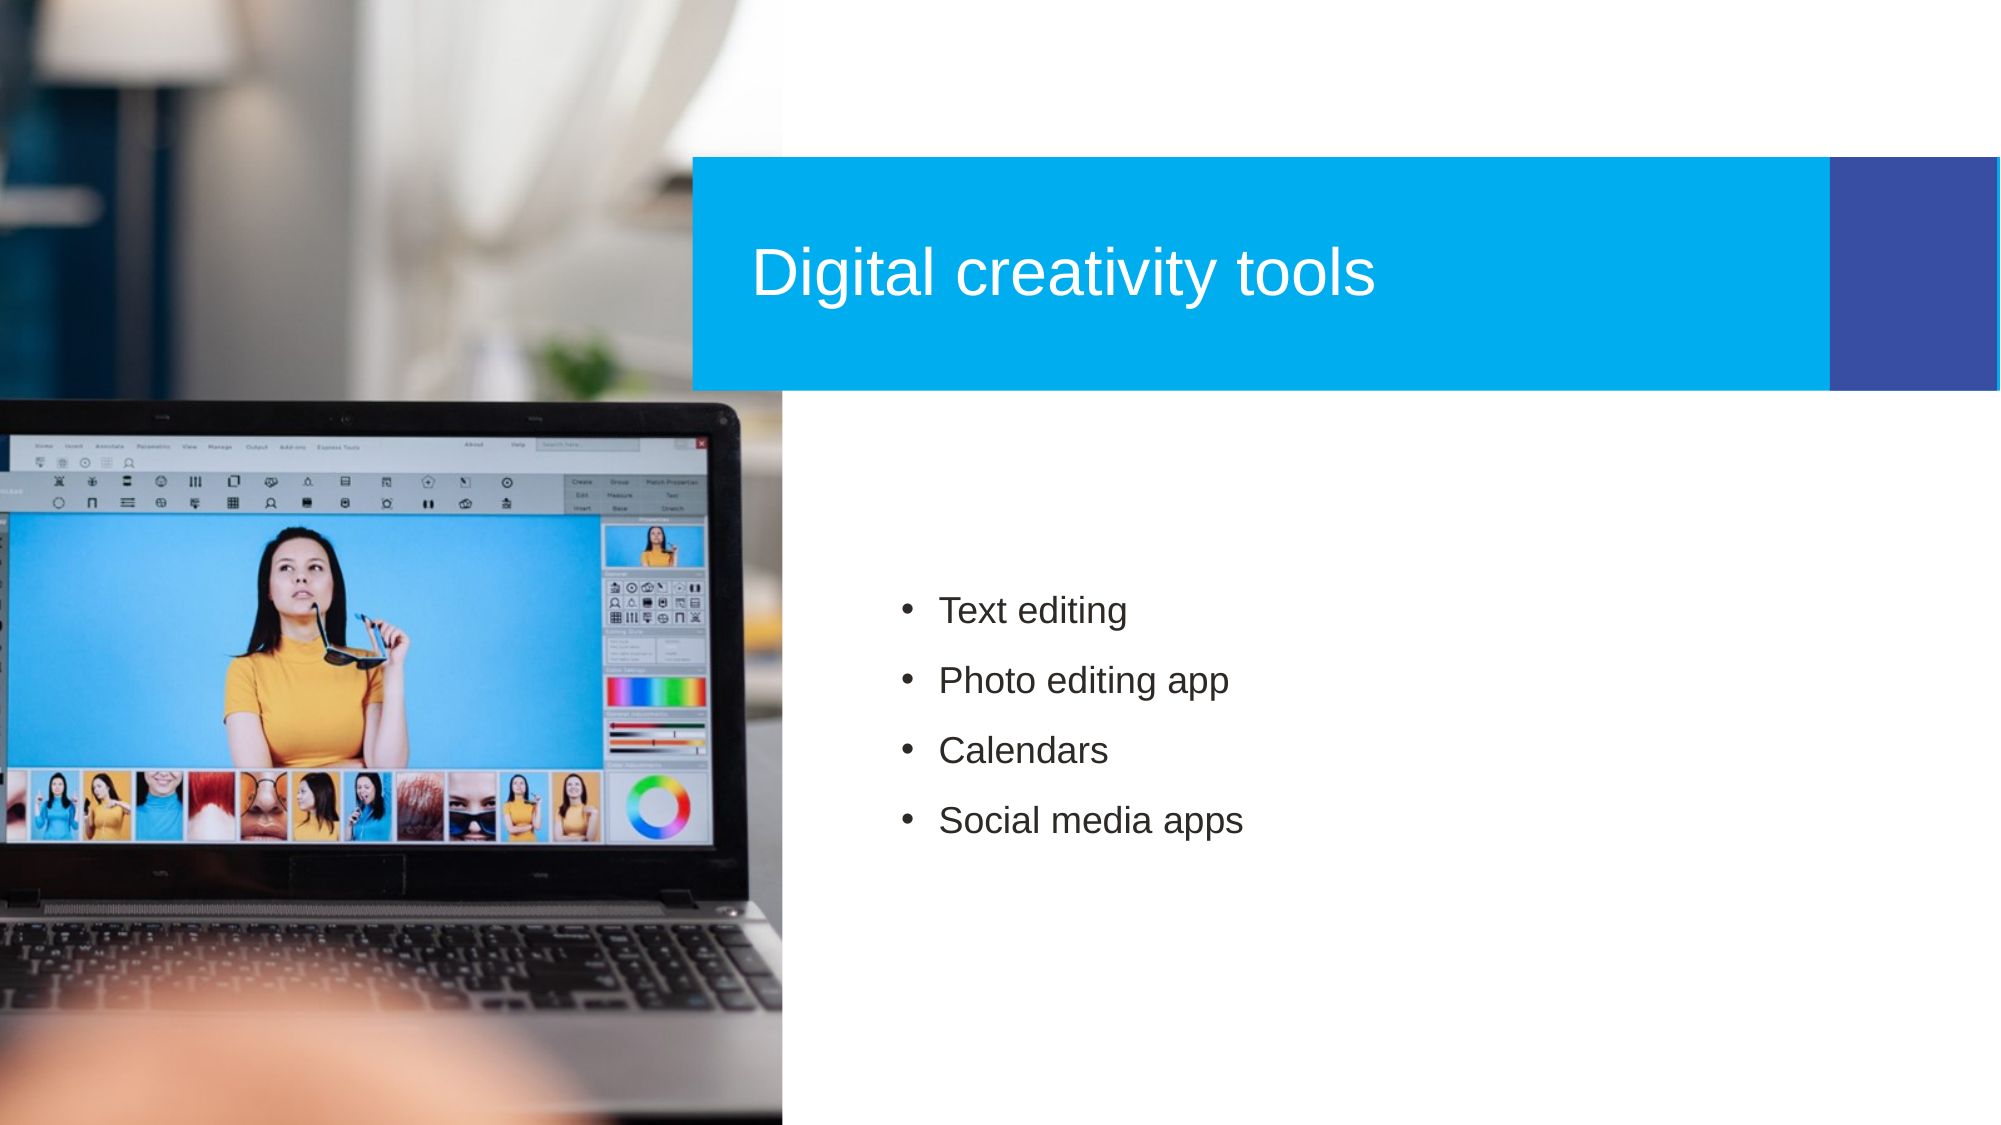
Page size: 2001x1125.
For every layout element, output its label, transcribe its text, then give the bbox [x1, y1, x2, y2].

text_box Digital creativity tools [692, 157, 1829, 391]
text_box [0, 0, 783, 1125]
text_box Text editing Photo editing app Calendars Social media apps [886, 424, 1830, 1002]
text_box [1829, 156, 1998, 392]
